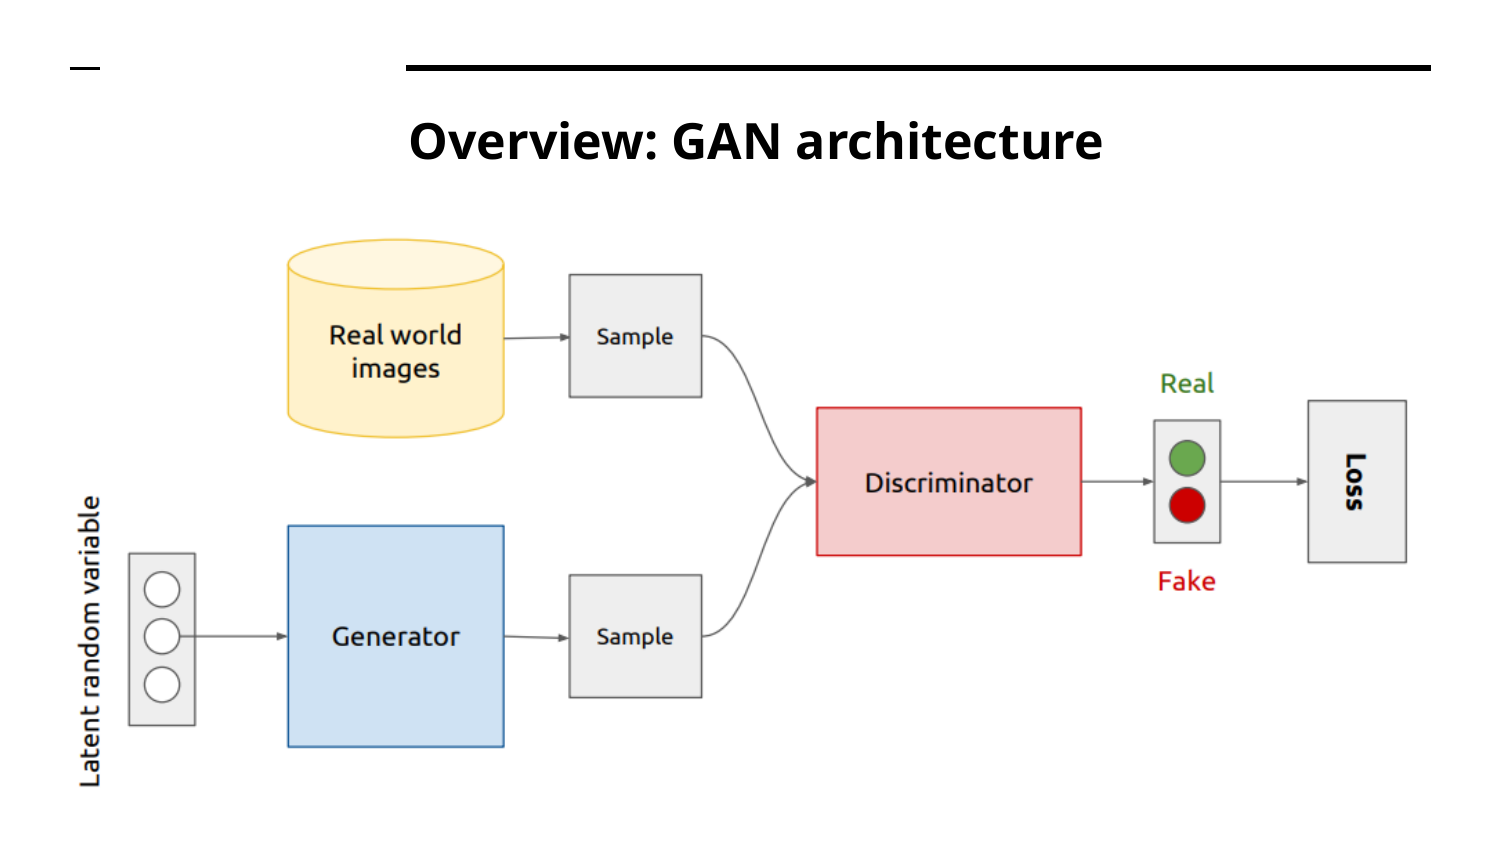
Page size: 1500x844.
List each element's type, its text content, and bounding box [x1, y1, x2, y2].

picture [24, 205, 1476, 824]
title Overview: GAN architecture [393, 94, 1431, 199]
